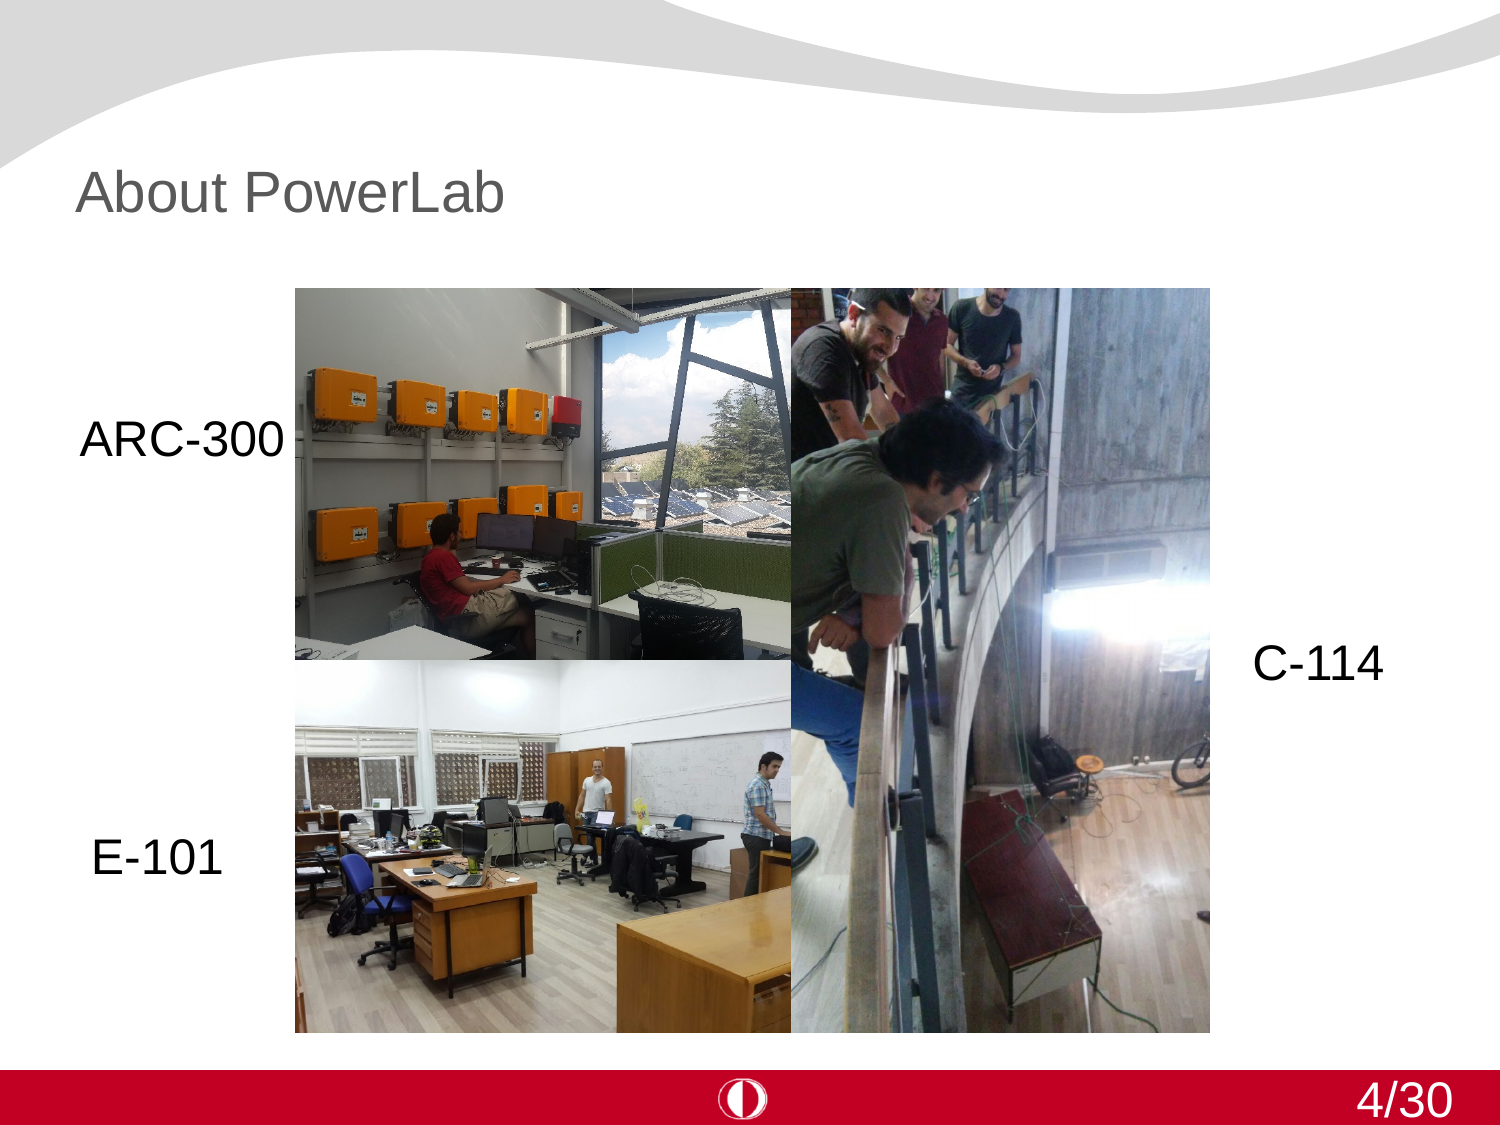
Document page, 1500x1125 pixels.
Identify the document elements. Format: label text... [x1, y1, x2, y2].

text_box ARC-300 [64, 398, 288, 474]
text_box E-101 [76, 817, 239, 892]
picture [713, 1078, 781, 1122]
title About PowerLab [75, 55, 1425, 224]
picture [294, 288, 1211, 1033]
text_box C-114 [1237, 622, 1400, 698]
